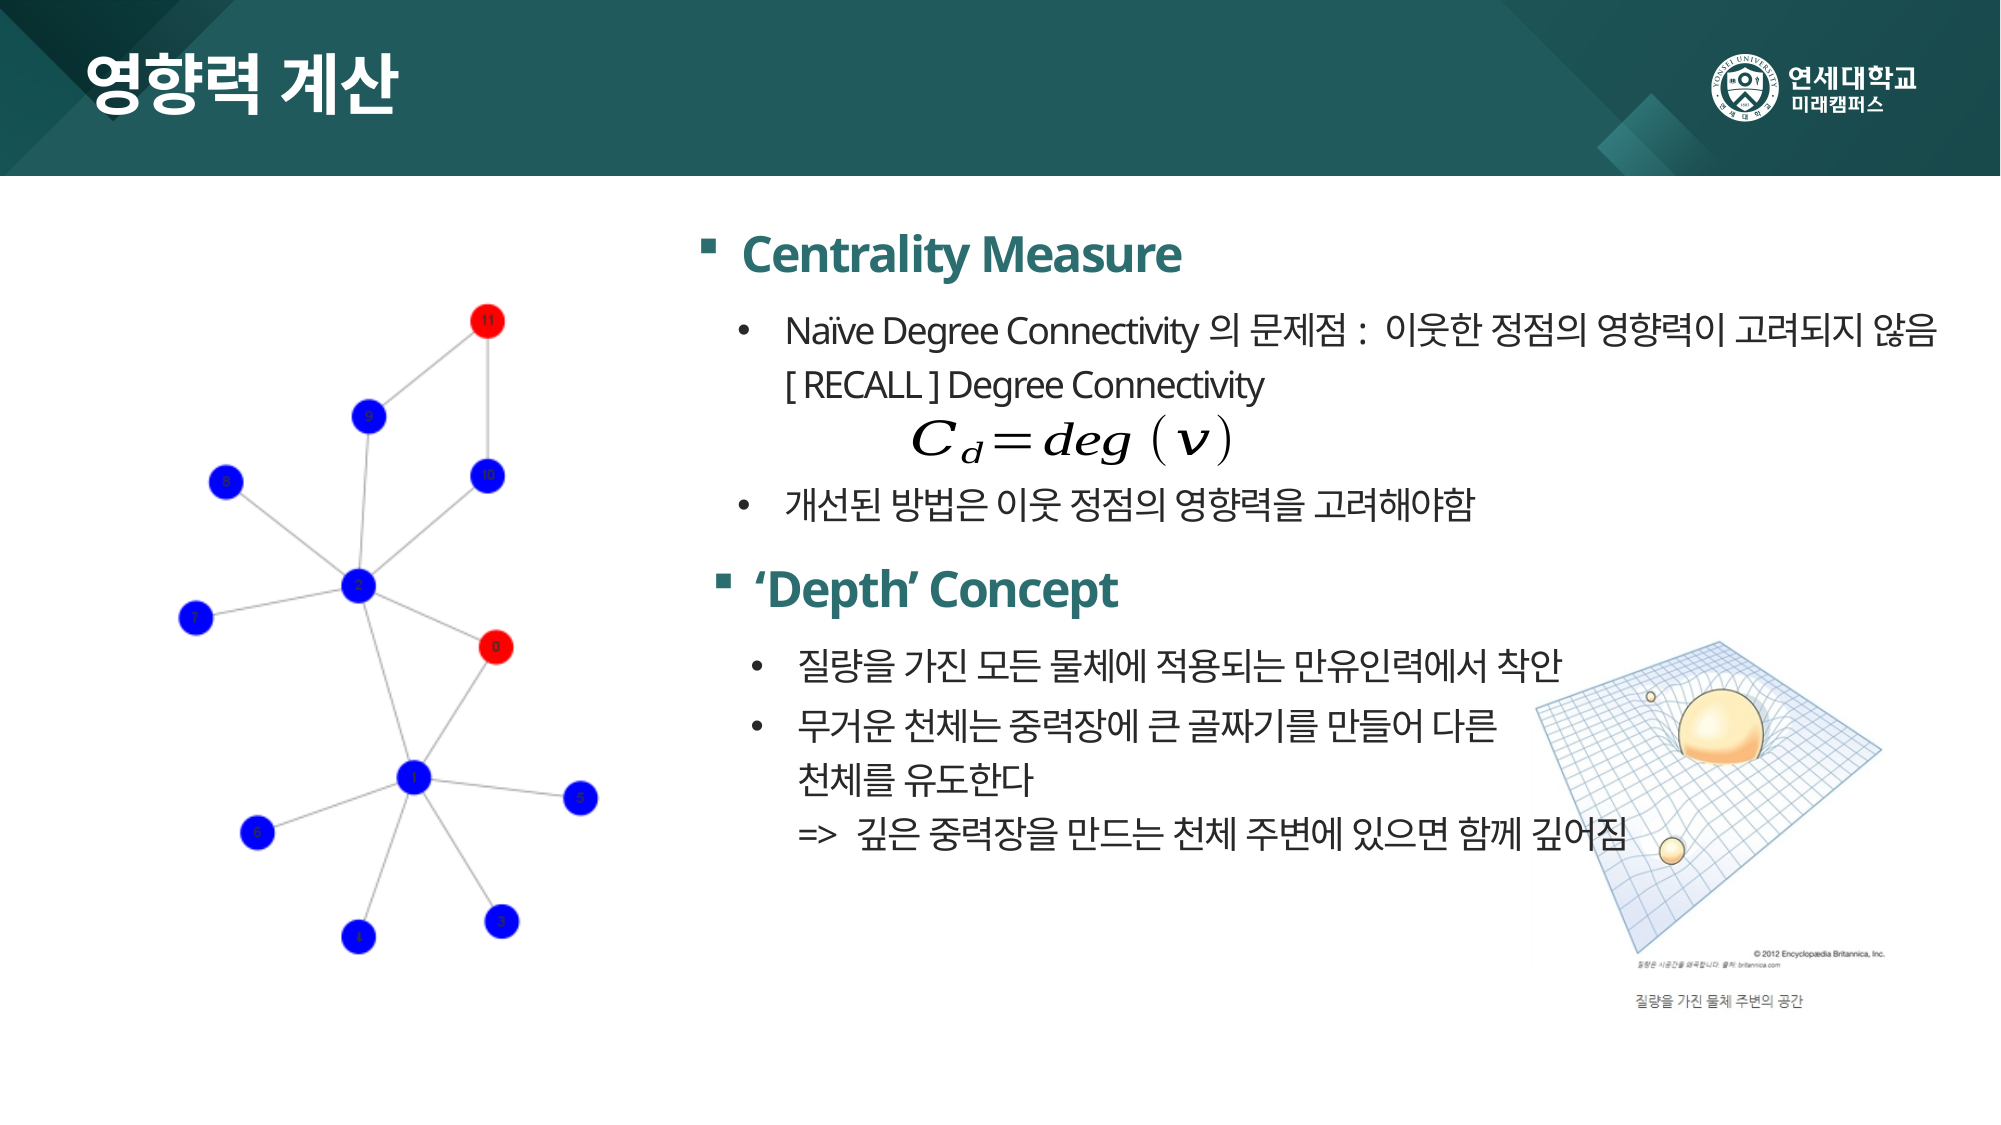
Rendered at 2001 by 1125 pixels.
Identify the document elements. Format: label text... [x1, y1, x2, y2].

text_box Centrality Measure [697, 210, 1196, 289]
text_box 질량을 가진 모든 물체에 적용되는 만유인력에서 착안 무거운 천체는 중력장에 큰 골짜기를 만들어 다른 천체를 유도한다 => 깊은 중력장을 만드는 천체 주변에 있으면 함께 깊어짐 [950, 627, 1522, 856]
text_box ‘Depth’ Concept [950, 545, 1132, 624]
title 영향력 계산 [84, 51, 1810, 125]
text_box Naïve Degree Connectivity의 문제점: 이웃한 정점의 영향력이 고려되지 않음 [ RECALL ] Degree Connectivity 개선된 방법은 이웃 정점의 영향력을 고려해야함 [950, 292, 1940, 587]
picture [0, 0, 2001, 1125]
